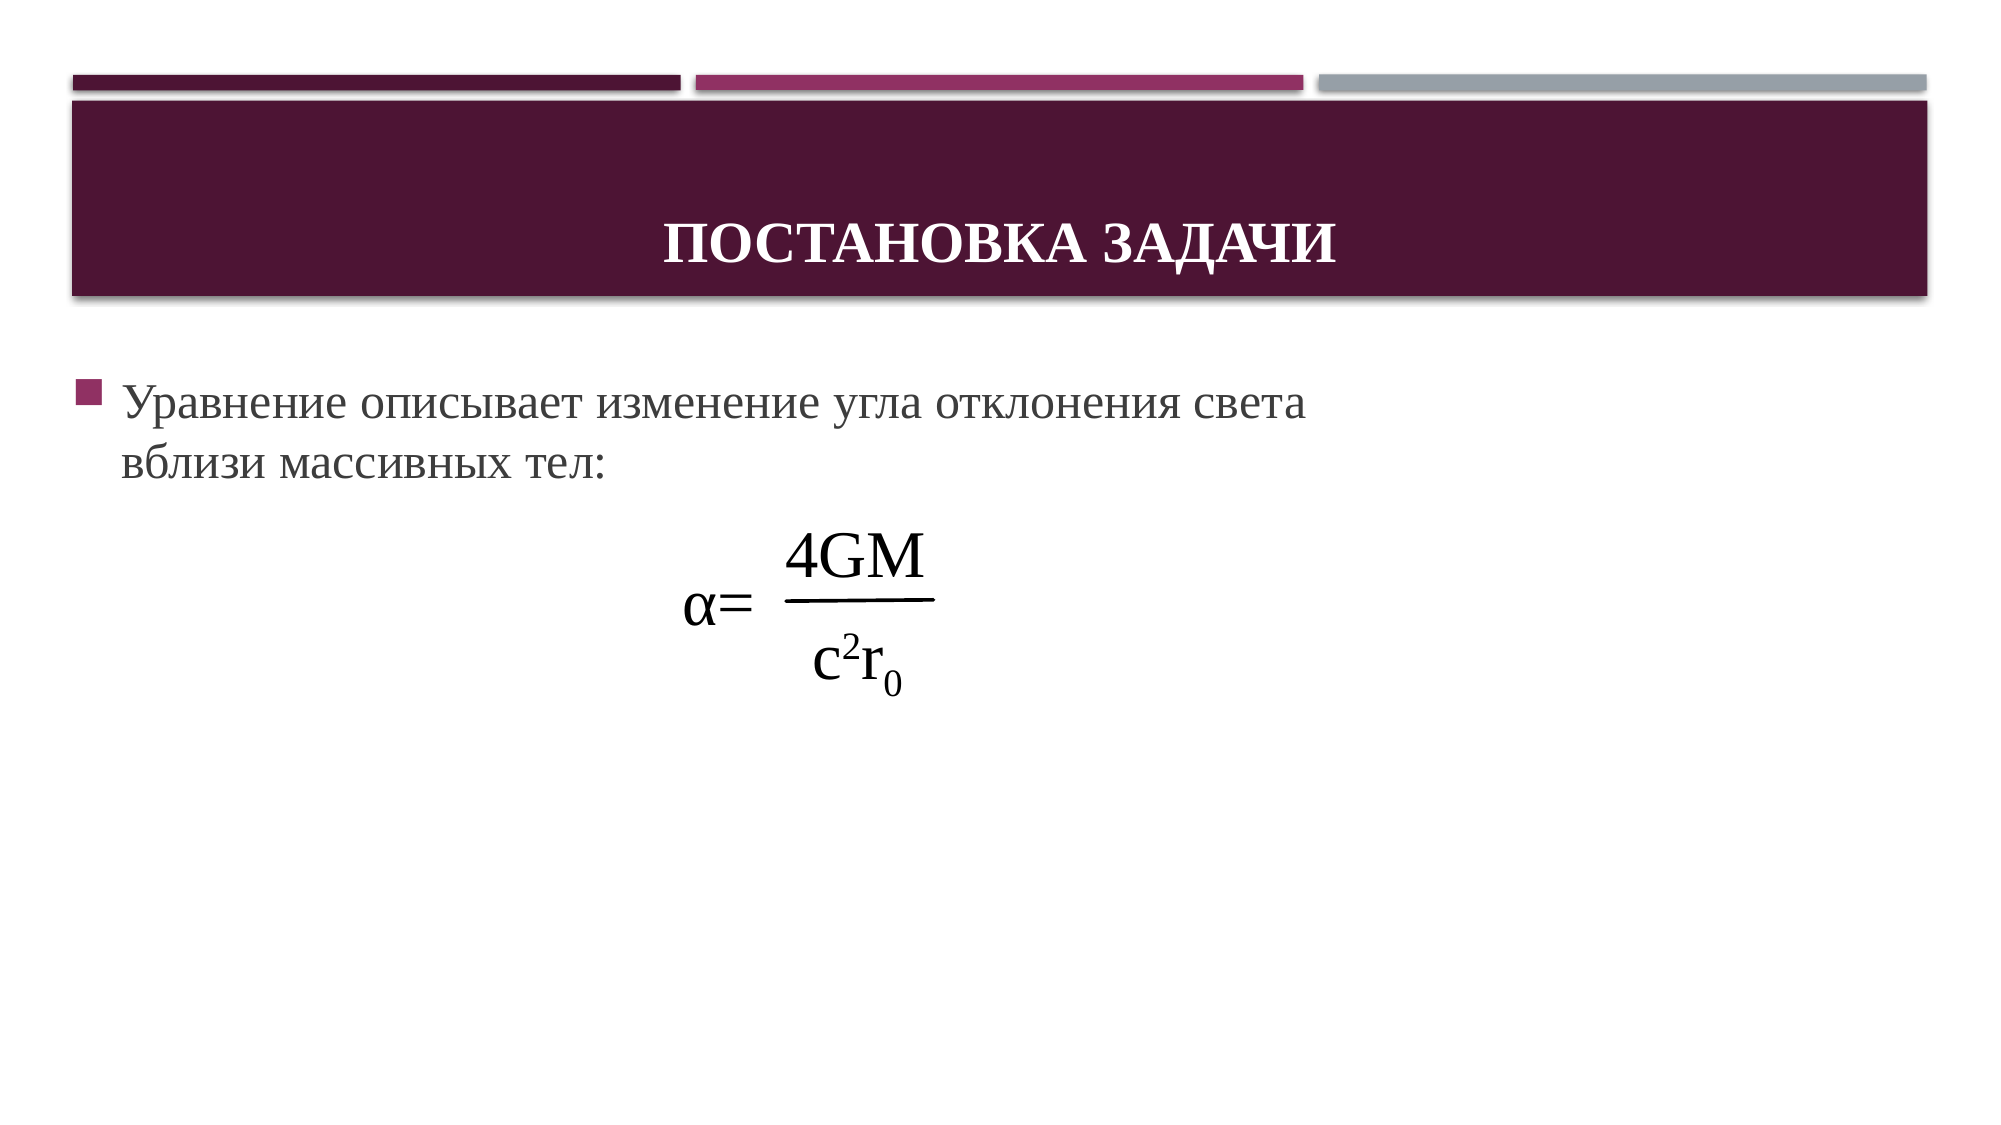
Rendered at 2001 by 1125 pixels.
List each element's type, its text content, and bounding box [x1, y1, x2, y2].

text_box c2r0 [797, 605, 1054, 712]
text_box 4GM [770, 503, 1108, 599]
list Уравнение описывает изменение угла отклонения света вблизи массивных тел: [56, 334, 1429, 523]
title Постановка задачи [95, 115, 1905, 282]
text_box α= [667, 551, 798, 647]
